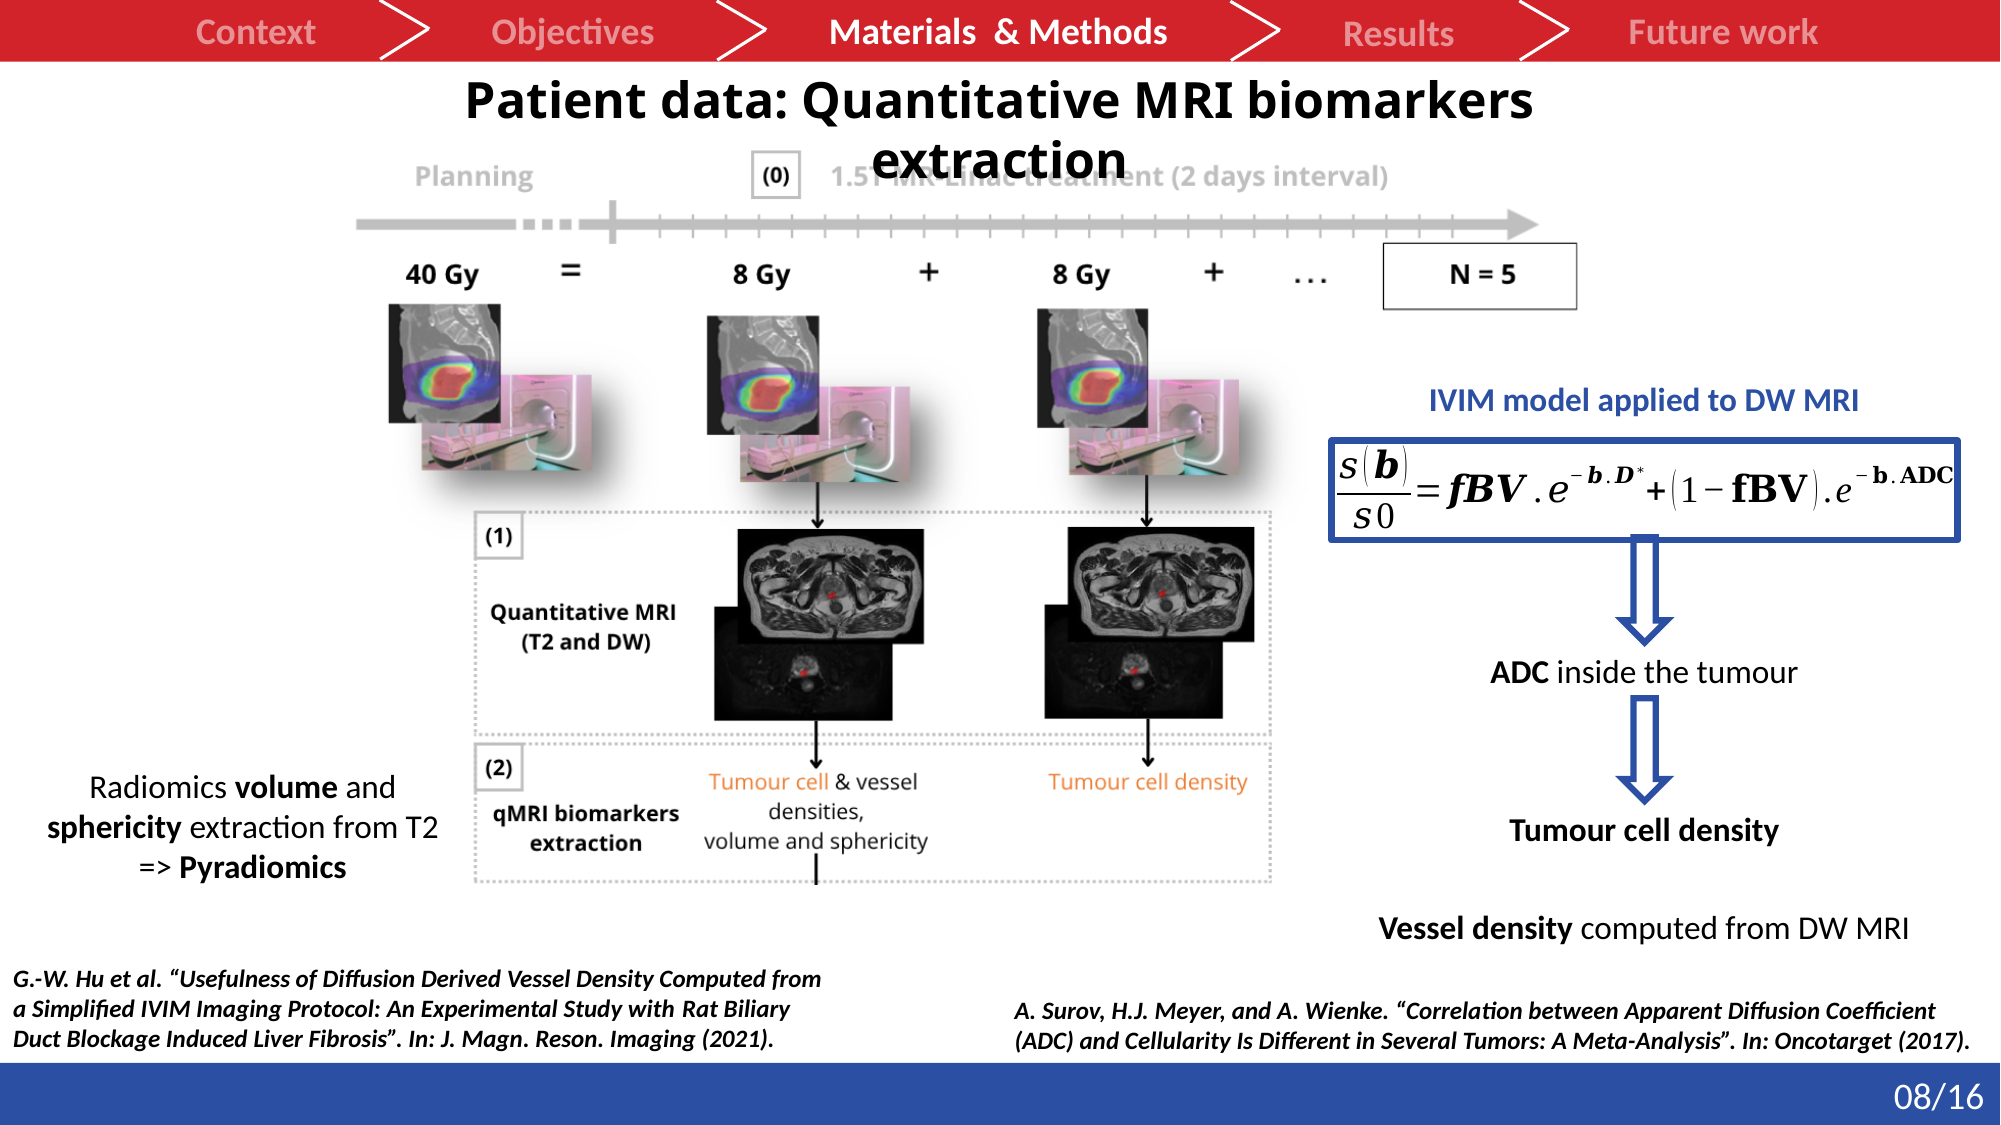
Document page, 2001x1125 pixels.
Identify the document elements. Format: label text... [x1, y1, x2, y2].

text_box [0, 0, 716, 63]
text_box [1519, 0, 1570, 61]
text_box Vessel density computed from DW MRI [1328, 898, 1961, 954]
picture [349, 148, 1976, 885]
text_box G.-W. Hu et al. “Usefulness of Diffusion Derived Vessel Density Computed from a Simplified IVIM Imaging Protocol: An Experimental Study with Rat Biliary Duct Blockage Induced Liver Fibrosis”. In: J. Magn. Reson. Imaging (2021). [0, 955, 851, 1061]
text_box Radiomics volume and sphericity extraction from T2 => Pyradiomics [27, 757, 459, 893]
text_box [1233, 0, 1519, 61]
text_box Context [178, 0, 335, 60]
text_box Patient data: Quantitative MRI biomarkers extraction [444, 61, 1556, 148]
text_box Results [1322, 1, 1476, 61]
text_box Future work [1613, 0, 1834, 60]
text_box [1556, 0, 2000, 63]
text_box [716, 0, 767, 61]
text_box Objectives [473, 0, 673, 60]
text_box [0, 1062, 2000, 1125]
text_box 08/16 [1878, 1064, 2000, 1125]
text_box A. Surov, H.J. Meyer, and A. Wienke. “Correlation between Apparent Diffusion Coefficient (ADC) and Cellularity Is Different in Several Tumors: A Meta-Analysis”. In: Oncotarget (2017). [999, 987, 2000, 1062]
text_box Materials & Methods [811, 0, 1186, 60]
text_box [379, 0, 430, 60]
text_box [767, 0, 1230, 61]
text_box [1230, 1, 1281, 61]
